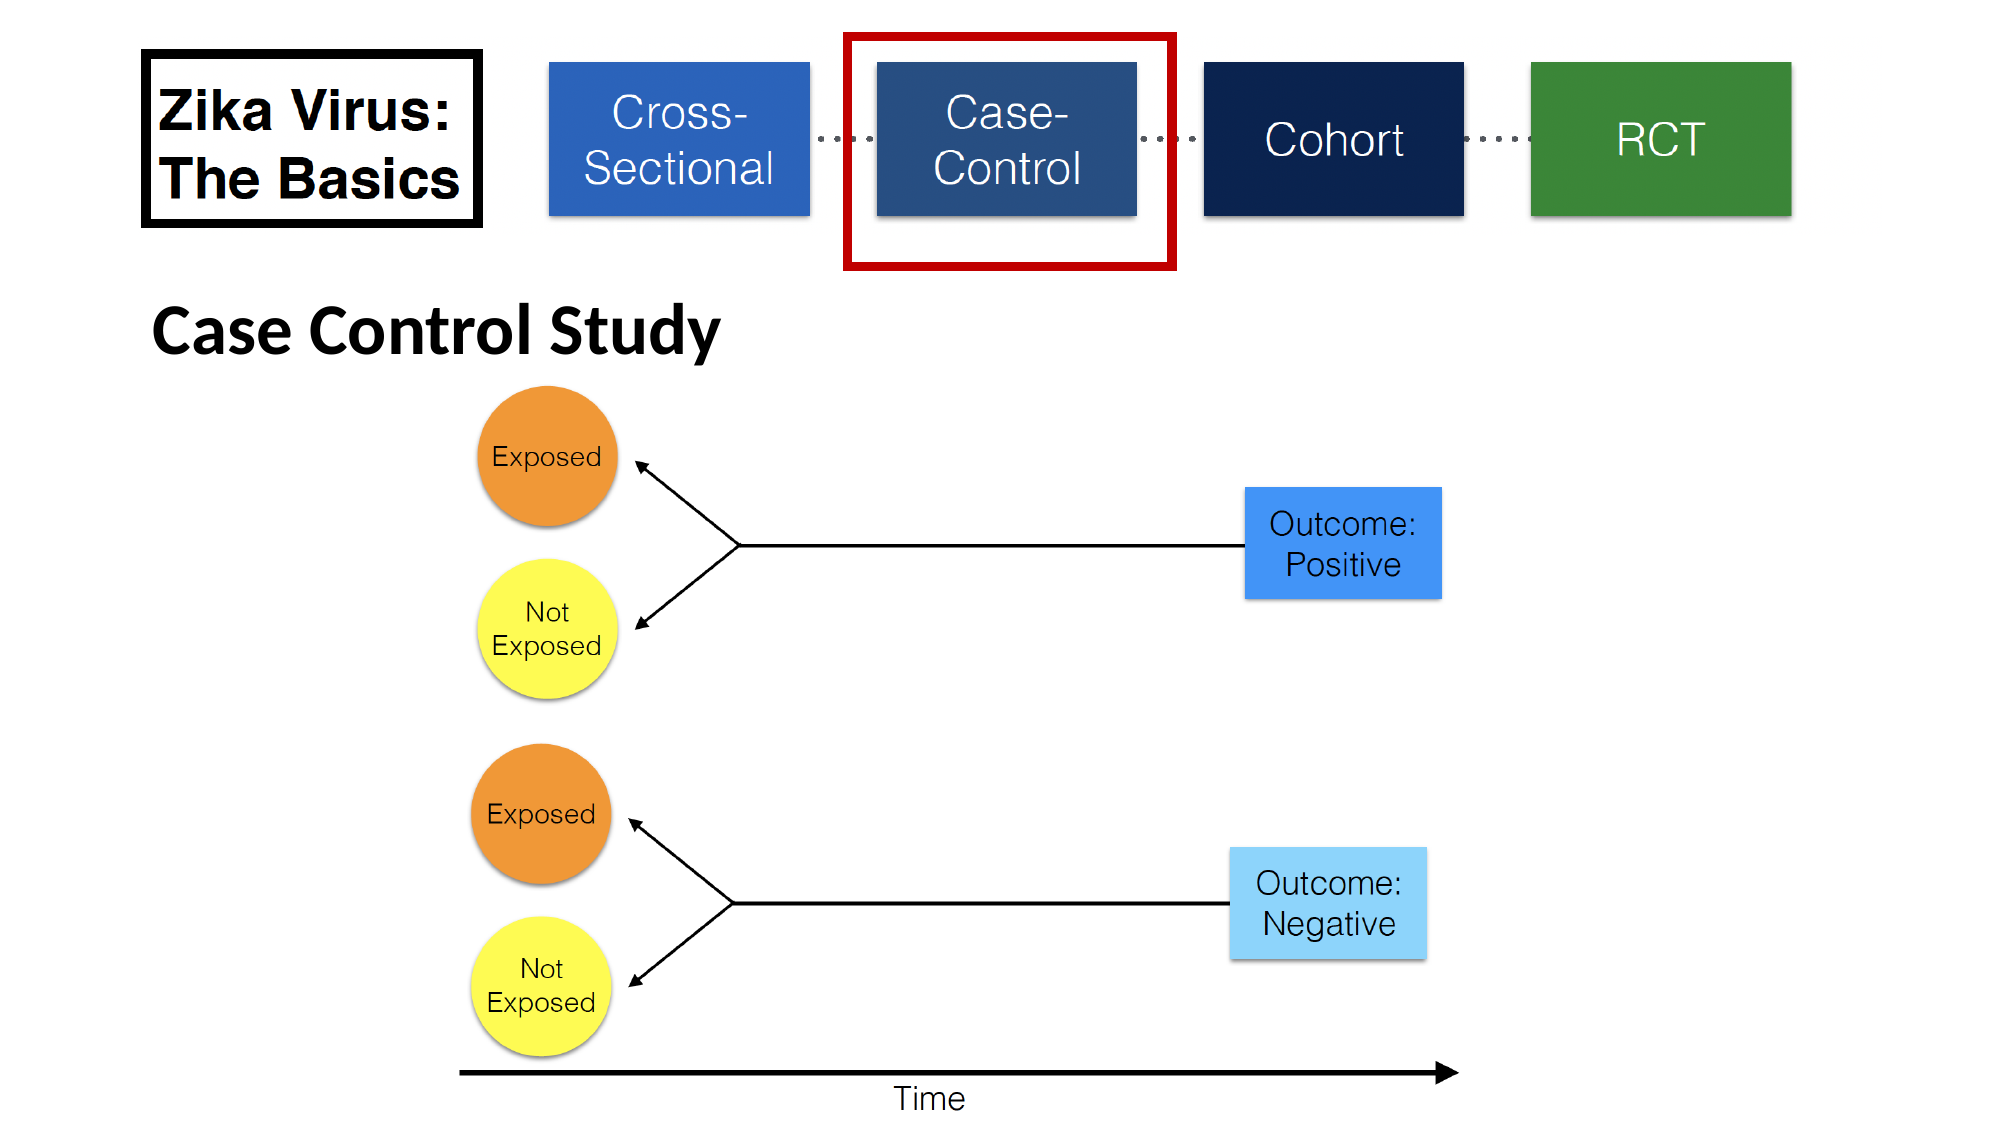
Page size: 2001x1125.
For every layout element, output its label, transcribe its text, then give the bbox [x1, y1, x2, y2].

list Case Control Study [137, 284, 1863, 998]
picture [137, 36, 1882, 236]
picture [452, 382, 1482, 1125]
text_box [846, 236, 1173, 267]
